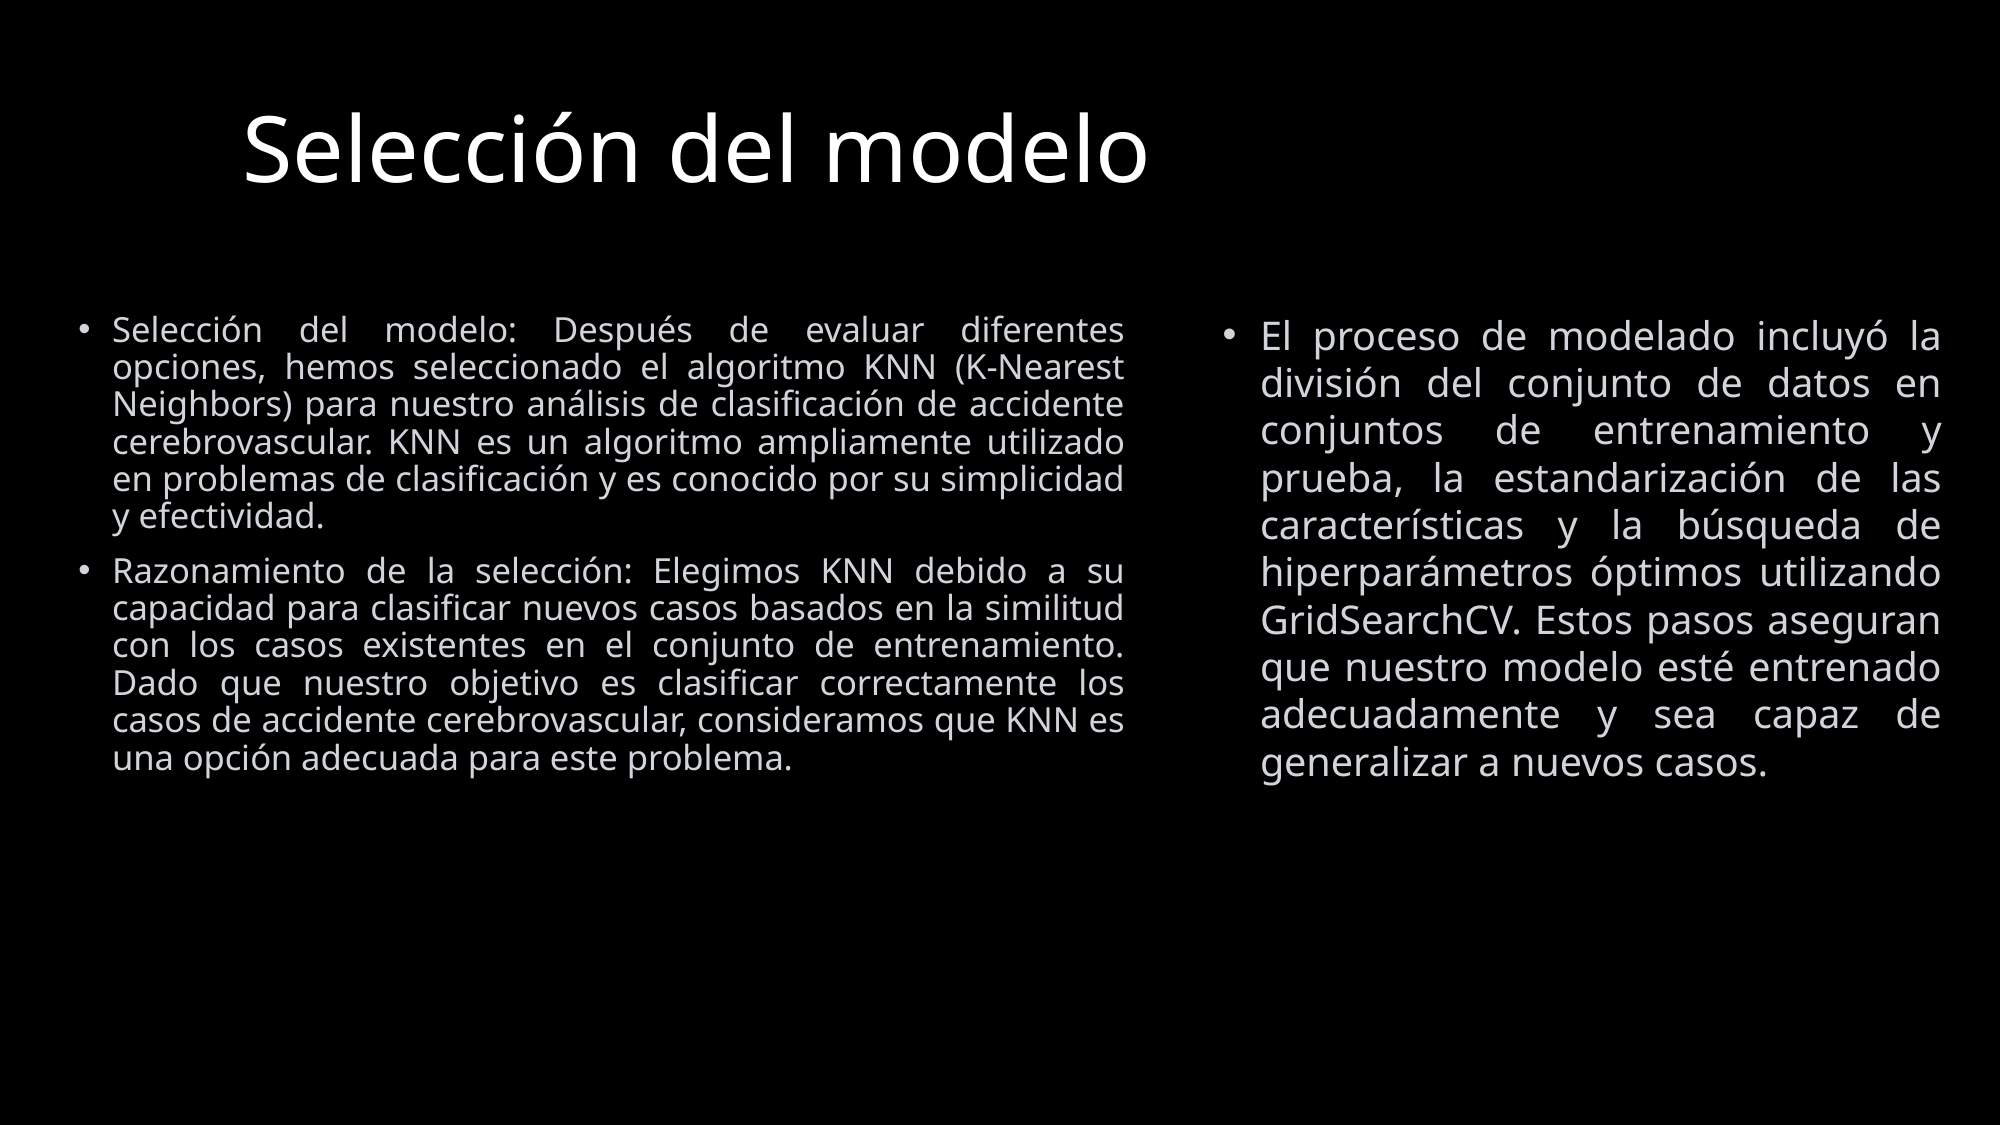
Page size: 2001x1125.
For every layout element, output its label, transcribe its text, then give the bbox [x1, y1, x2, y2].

text_box El proceso de modelado incluyó la división del conjunto de datos en conjuntos de entrenamiento y prueba, la estandarización de las características y la búsqueda de hiperparámetros óptimos utilizando GridSearchCV. Estos pasos aseguran que nuestro modelo esté entrenado adecuadamente y sea capaz de generalizar a nuevos casos. [1207, 303, 1958, 804]
list Selección del modelo: Después de evaluar diferentes opciones, hemos seleccionado el algoritmo KNN (K-Nearest Neighbors) para nuestro análisis de clasificación de accidente cerebrovascular. KNN es un algoritmo ampliamente utilizado en problemas de clasificación y es conocido por su simplicidad y efectividad. Razonamiento de la selección: Elegimos KNN debido a su capacidad para clasificar nuevos casos basados en la similitud con los casos existentes en el conjunto de entrenamiento. Dado que nuestro objetivo es clasificar correctamente los casos de accidente cerebrovascular, consideramos que KNN es una opción adecuada para este problema. [63, 304, 1140, 805]
title Selección del modelo [227, 95, 1728, 304]
